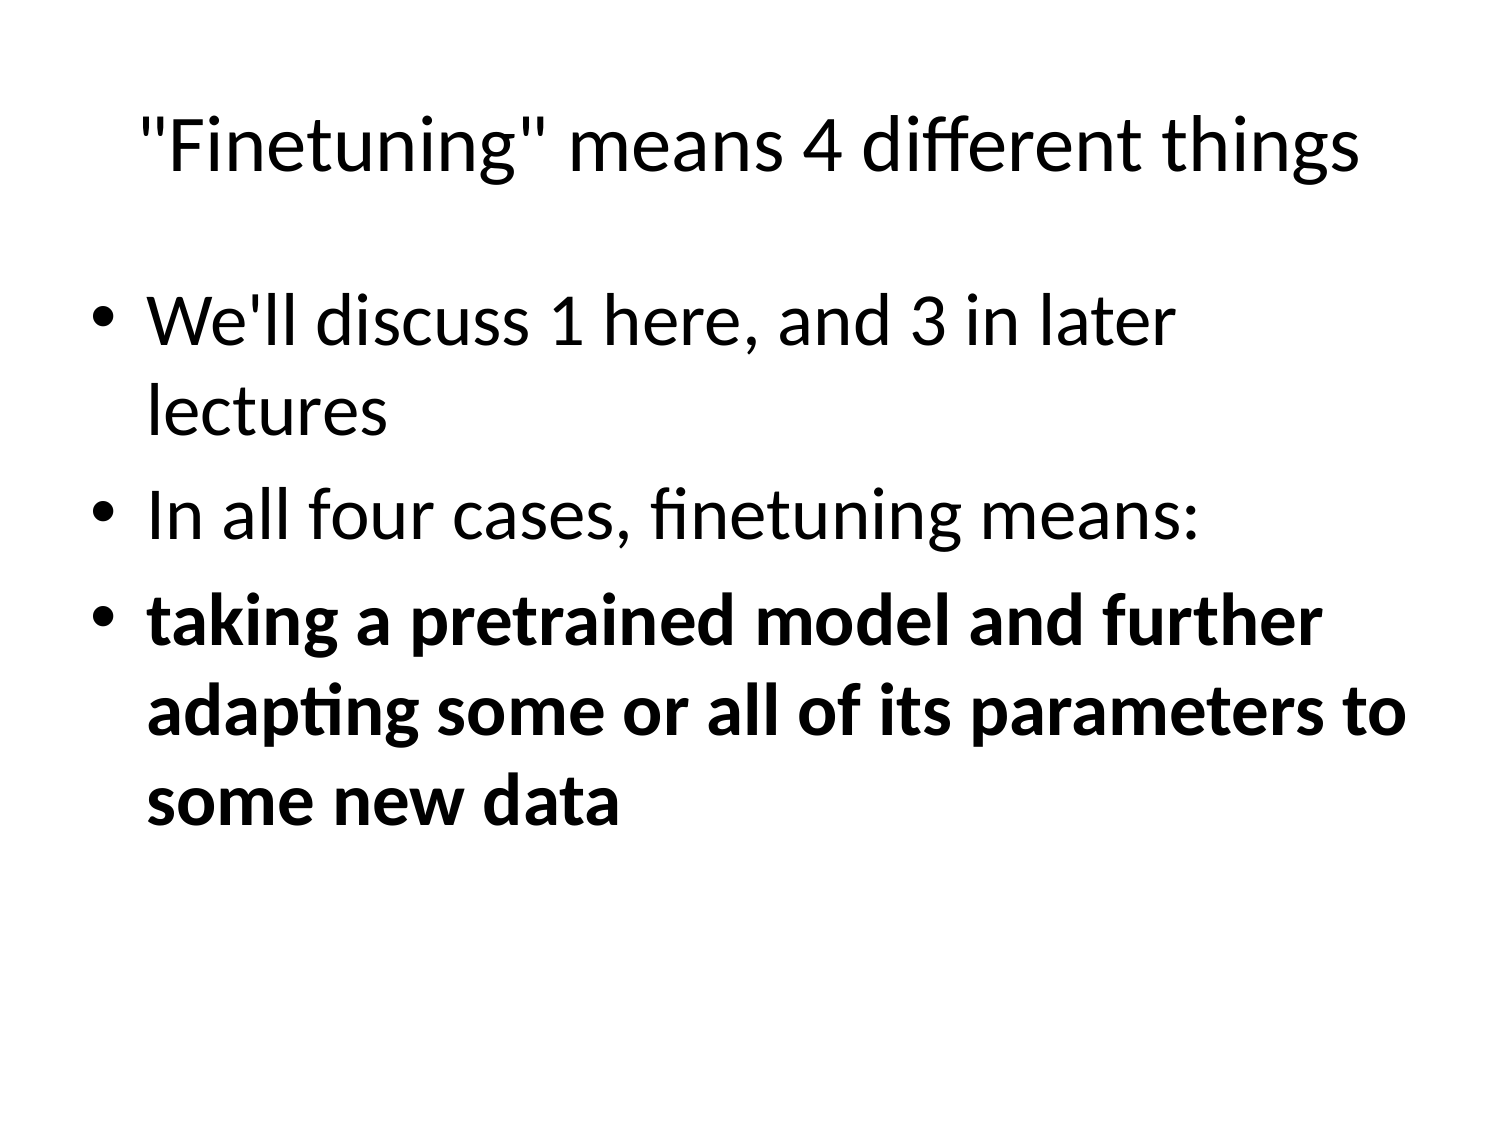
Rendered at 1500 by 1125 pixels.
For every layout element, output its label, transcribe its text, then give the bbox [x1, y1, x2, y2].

list We'll discuss 1 here, and 3 in later lectures In all four cases, finetuning means: taking a pretrained model and further adapting some or all of its parameters to some new data [75, 262, 1425, 1005]
title "Finetuning" means 4 different things [75, 45, 1425, 233]
